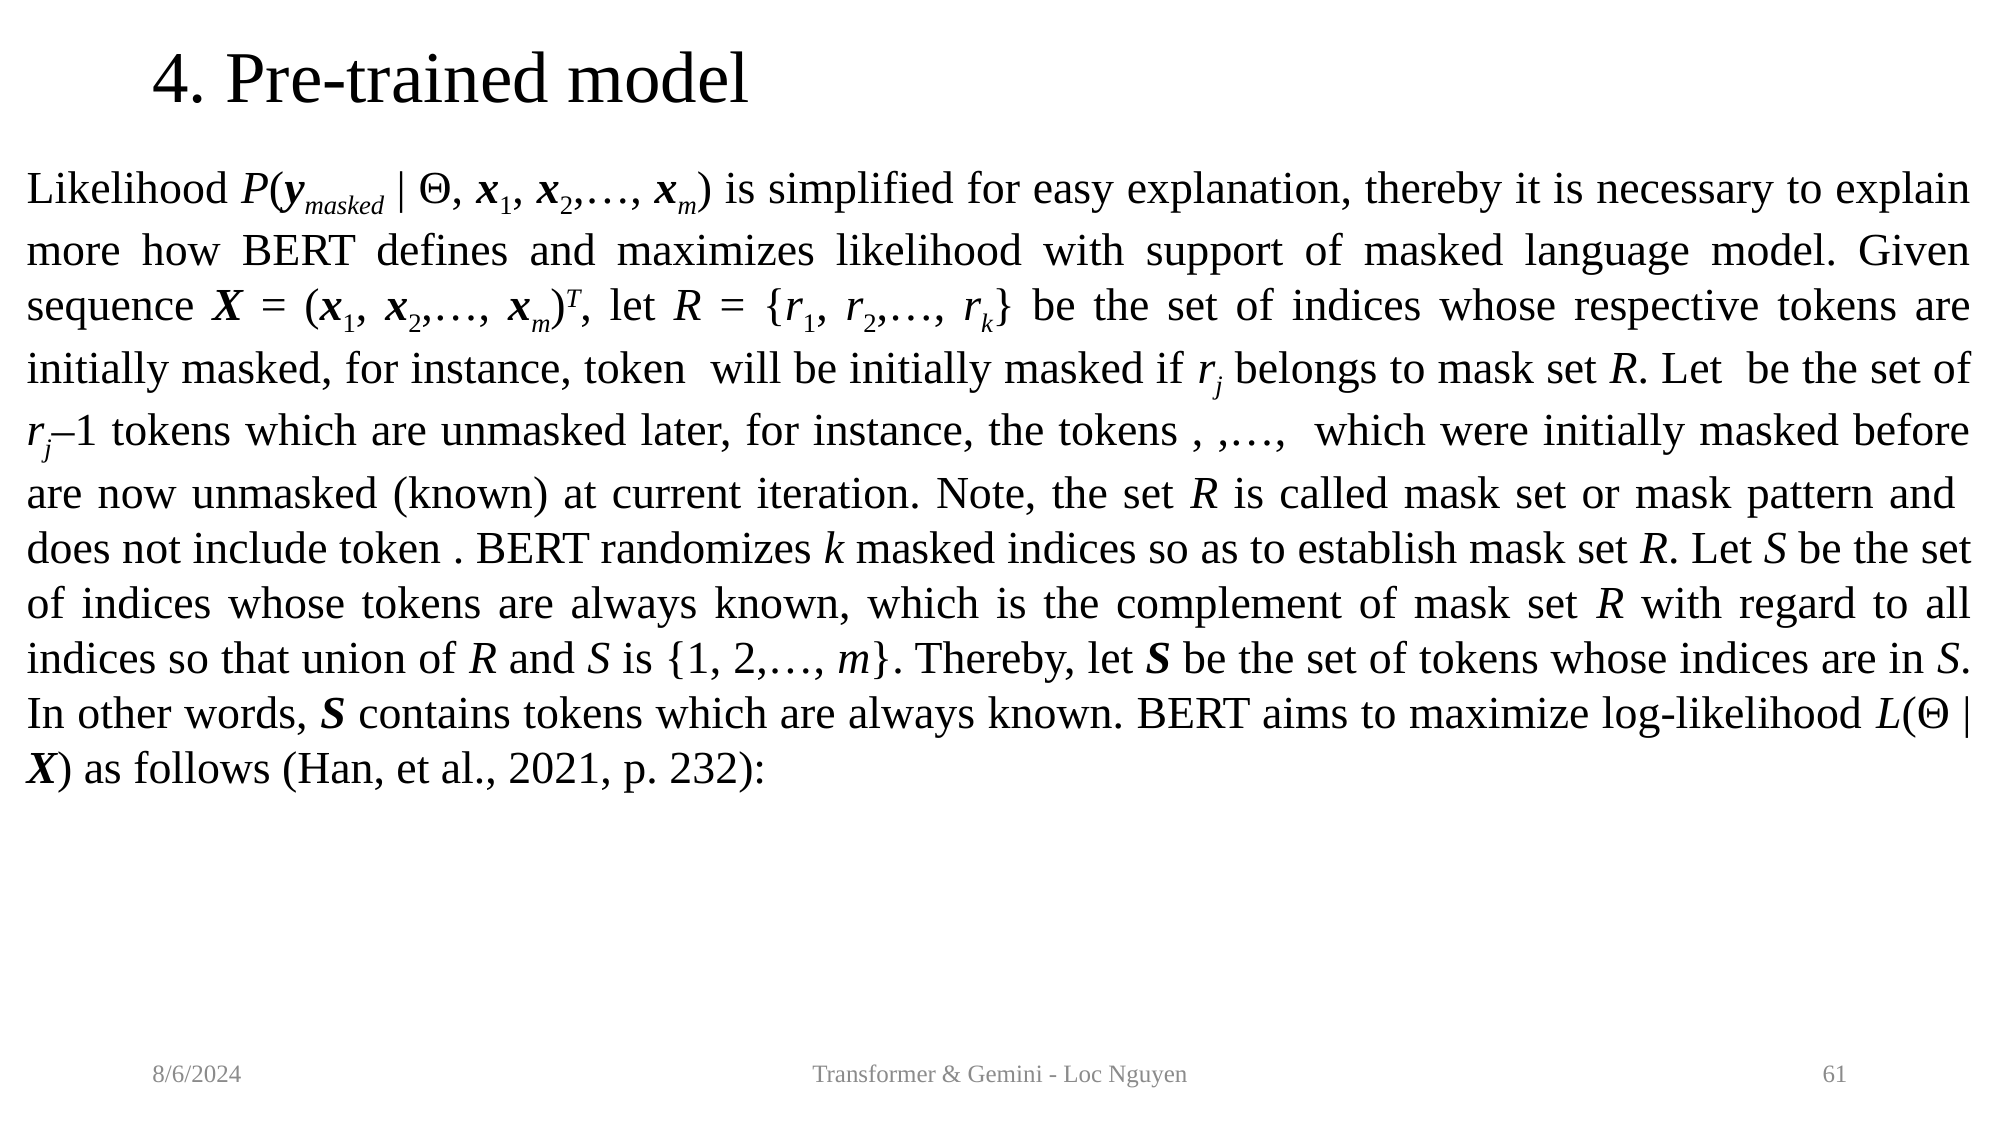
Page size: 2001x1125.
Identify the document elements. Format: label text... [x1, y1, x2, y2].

slide_number 61 [1412, 1042, 1863, 1103]
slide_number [137, 1042, 588, 1103]
title 4. Pre-trained model [137, 19, 1863, 128]
footer Transformer & Gemini - Loc Nguyen [662, 1042, 1338, 1103]
